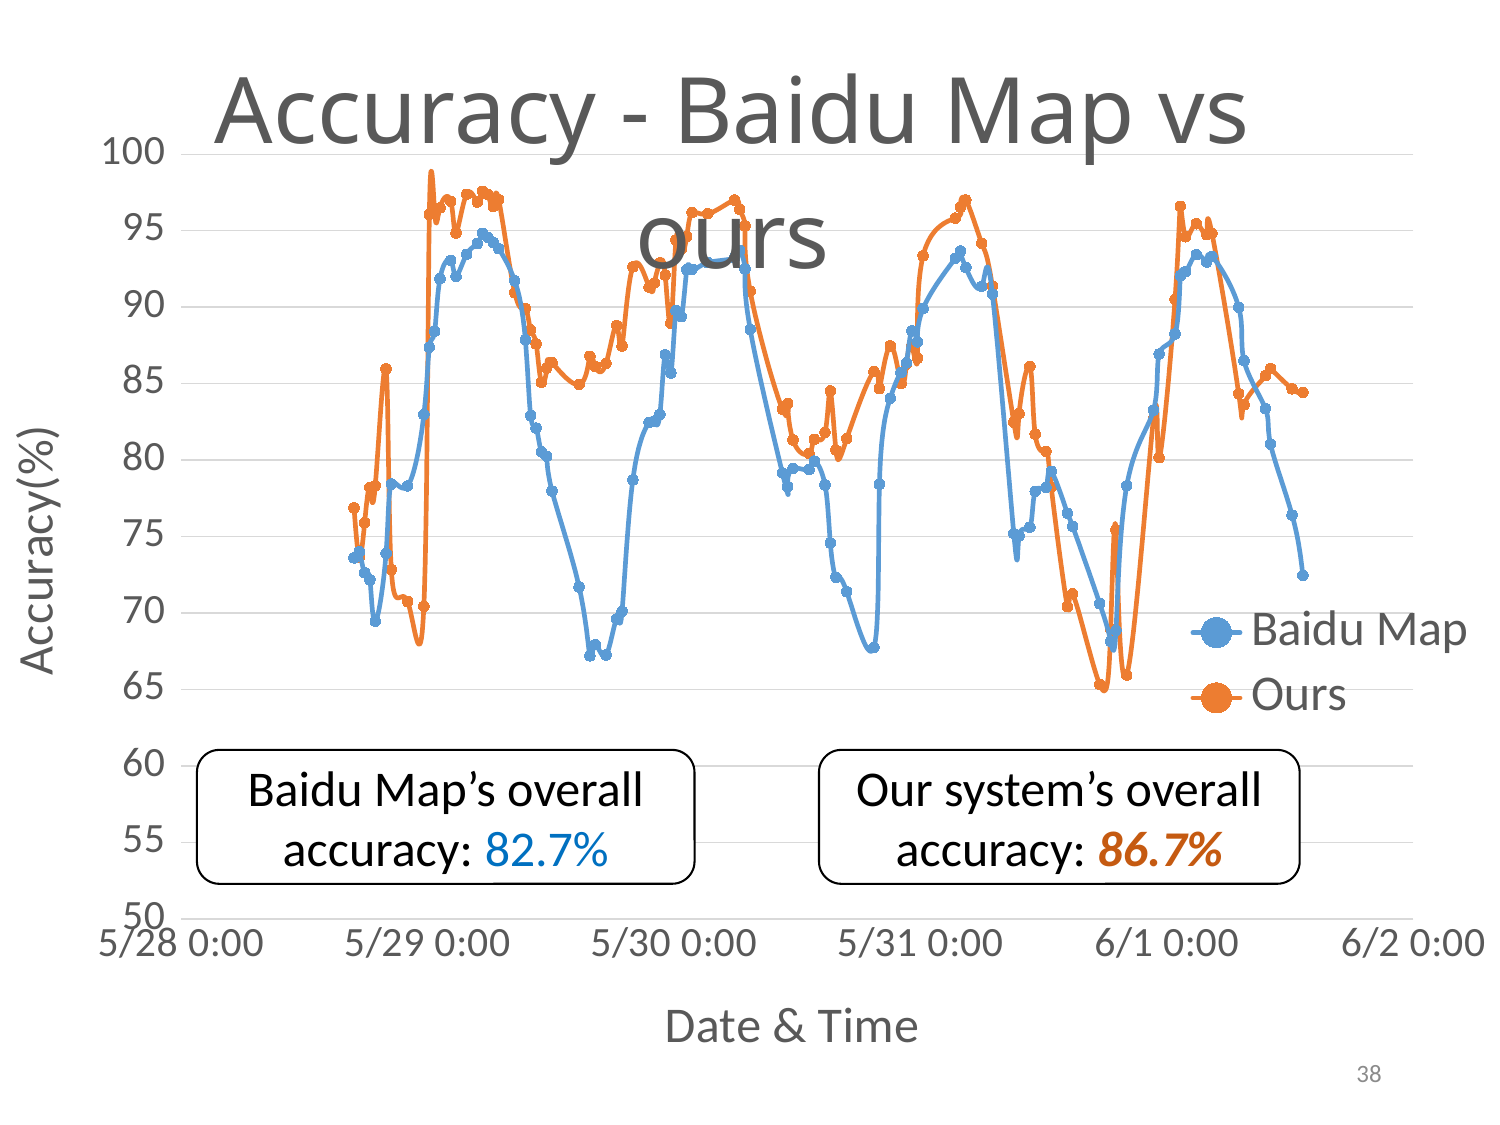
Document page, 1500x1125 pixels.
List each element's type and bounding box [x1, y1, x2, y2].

chart [0, 0, 1500, 1125]
